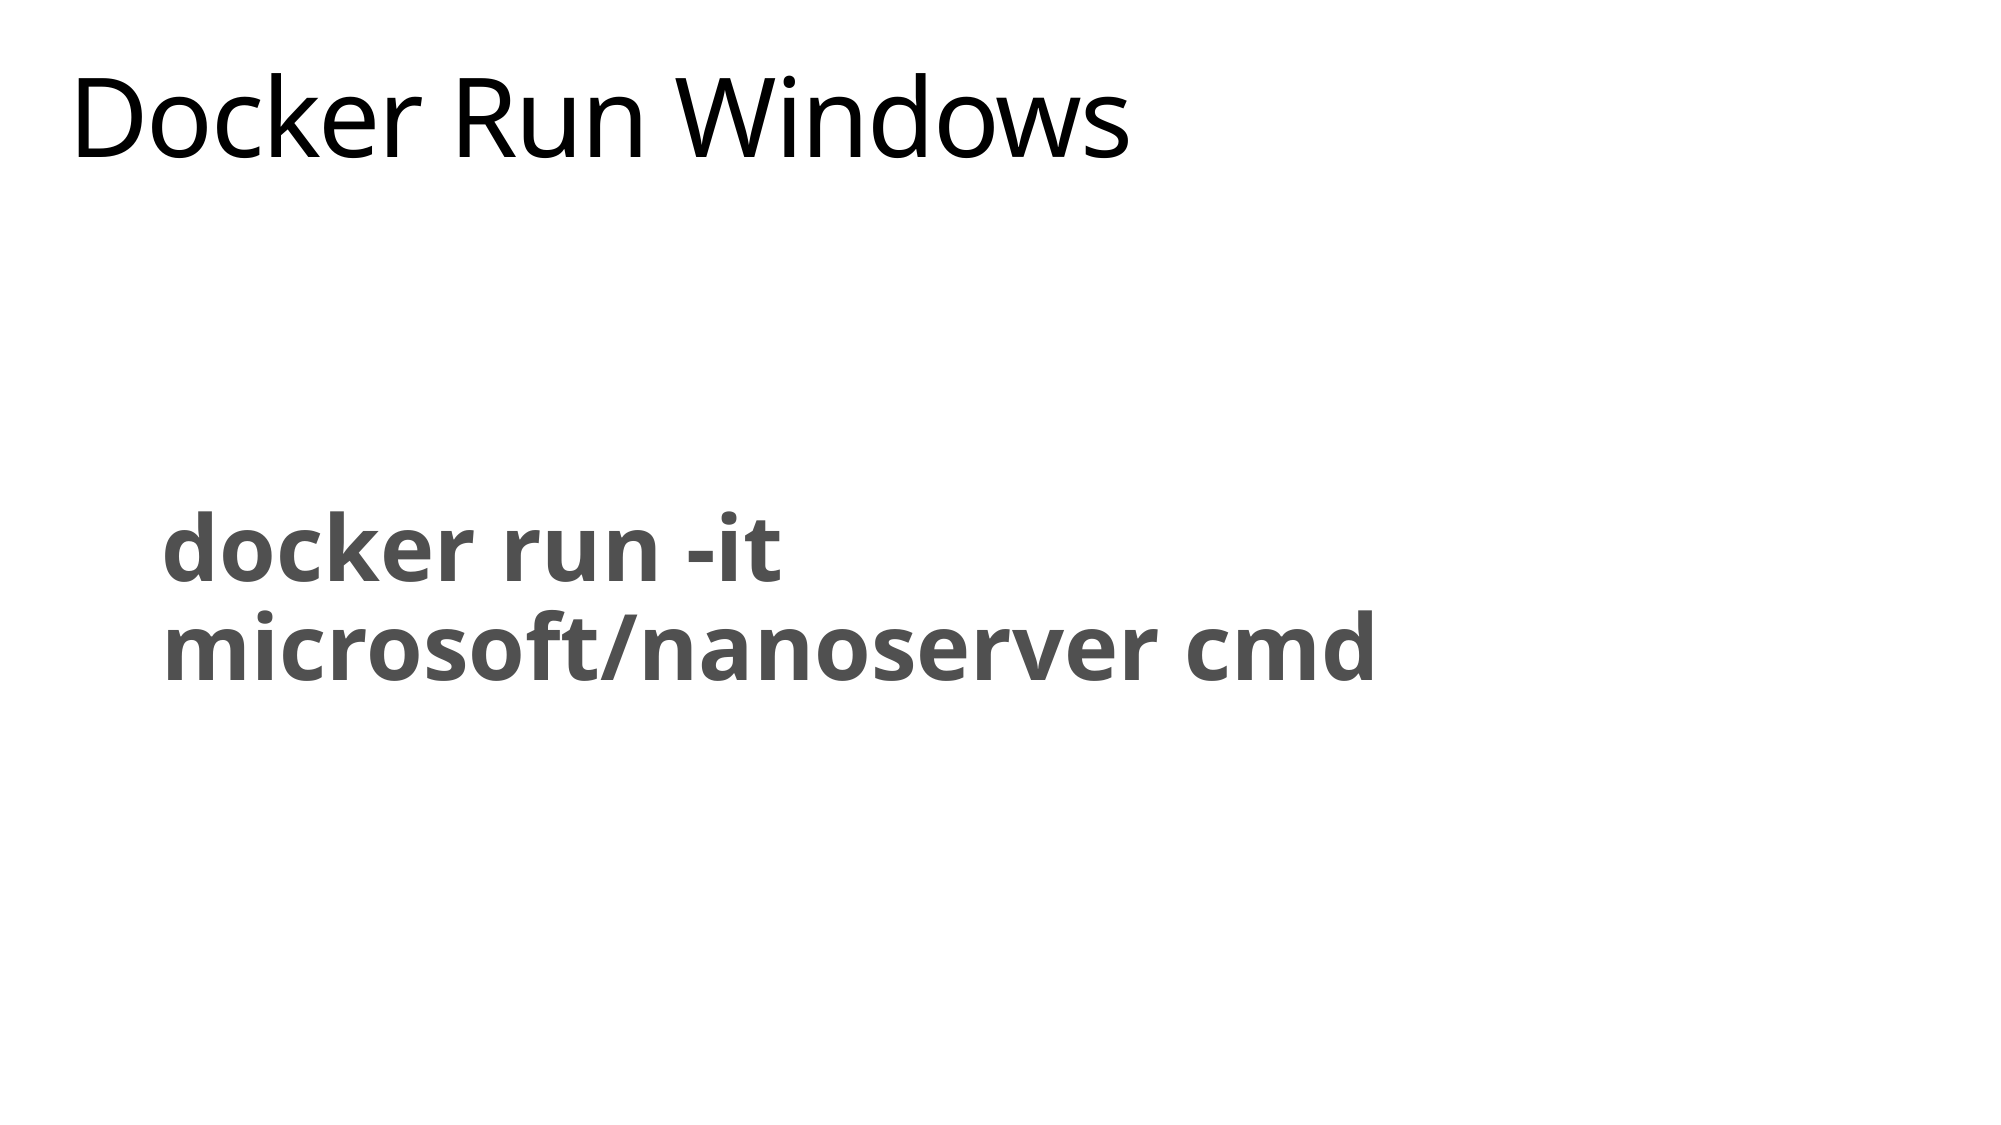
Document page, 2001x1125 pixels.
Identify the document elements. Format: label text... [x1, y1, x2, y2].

text_box docker run -it microsoft/nanoserver cmd [146, 495, 1804, 708]
title Docker Run Windows [44, 47, 1957, 196]
